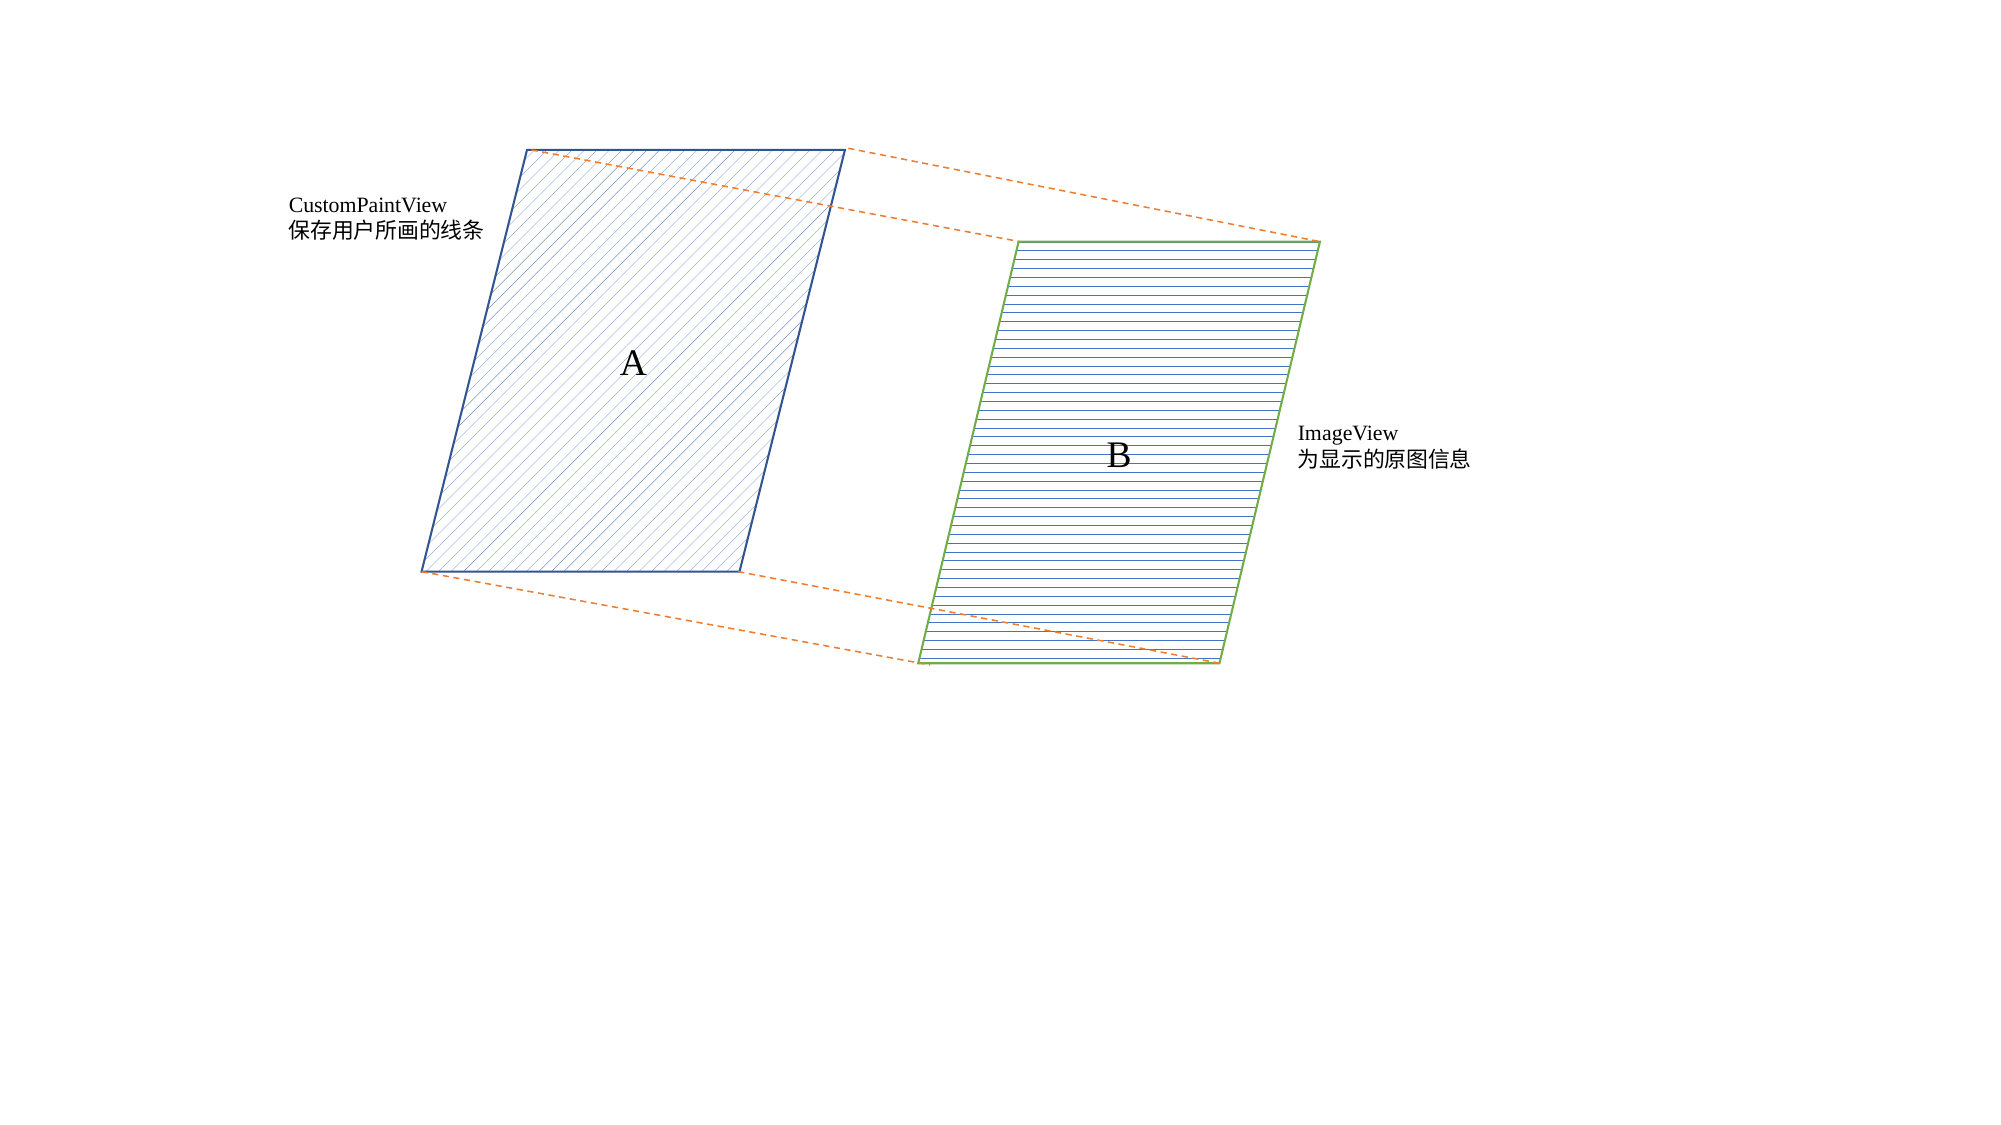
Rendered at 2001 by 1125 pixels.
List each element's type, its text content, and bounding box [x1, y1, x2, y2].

text_box CustomPaintView 保存用户所画的线条 [273, 183, 500, 251]
text_box ImageView 为显示的原图信息 [1283, 411, 1487, 479]
text_box A [420, 148, 847, 573]
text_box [421, 571, 930, 665]
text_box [531, 149, 1020, 242]
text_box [930, 571, 1220, 664]
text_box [848, 148, 1320, 242]
text_box B [931, 240, 1322, 665]
